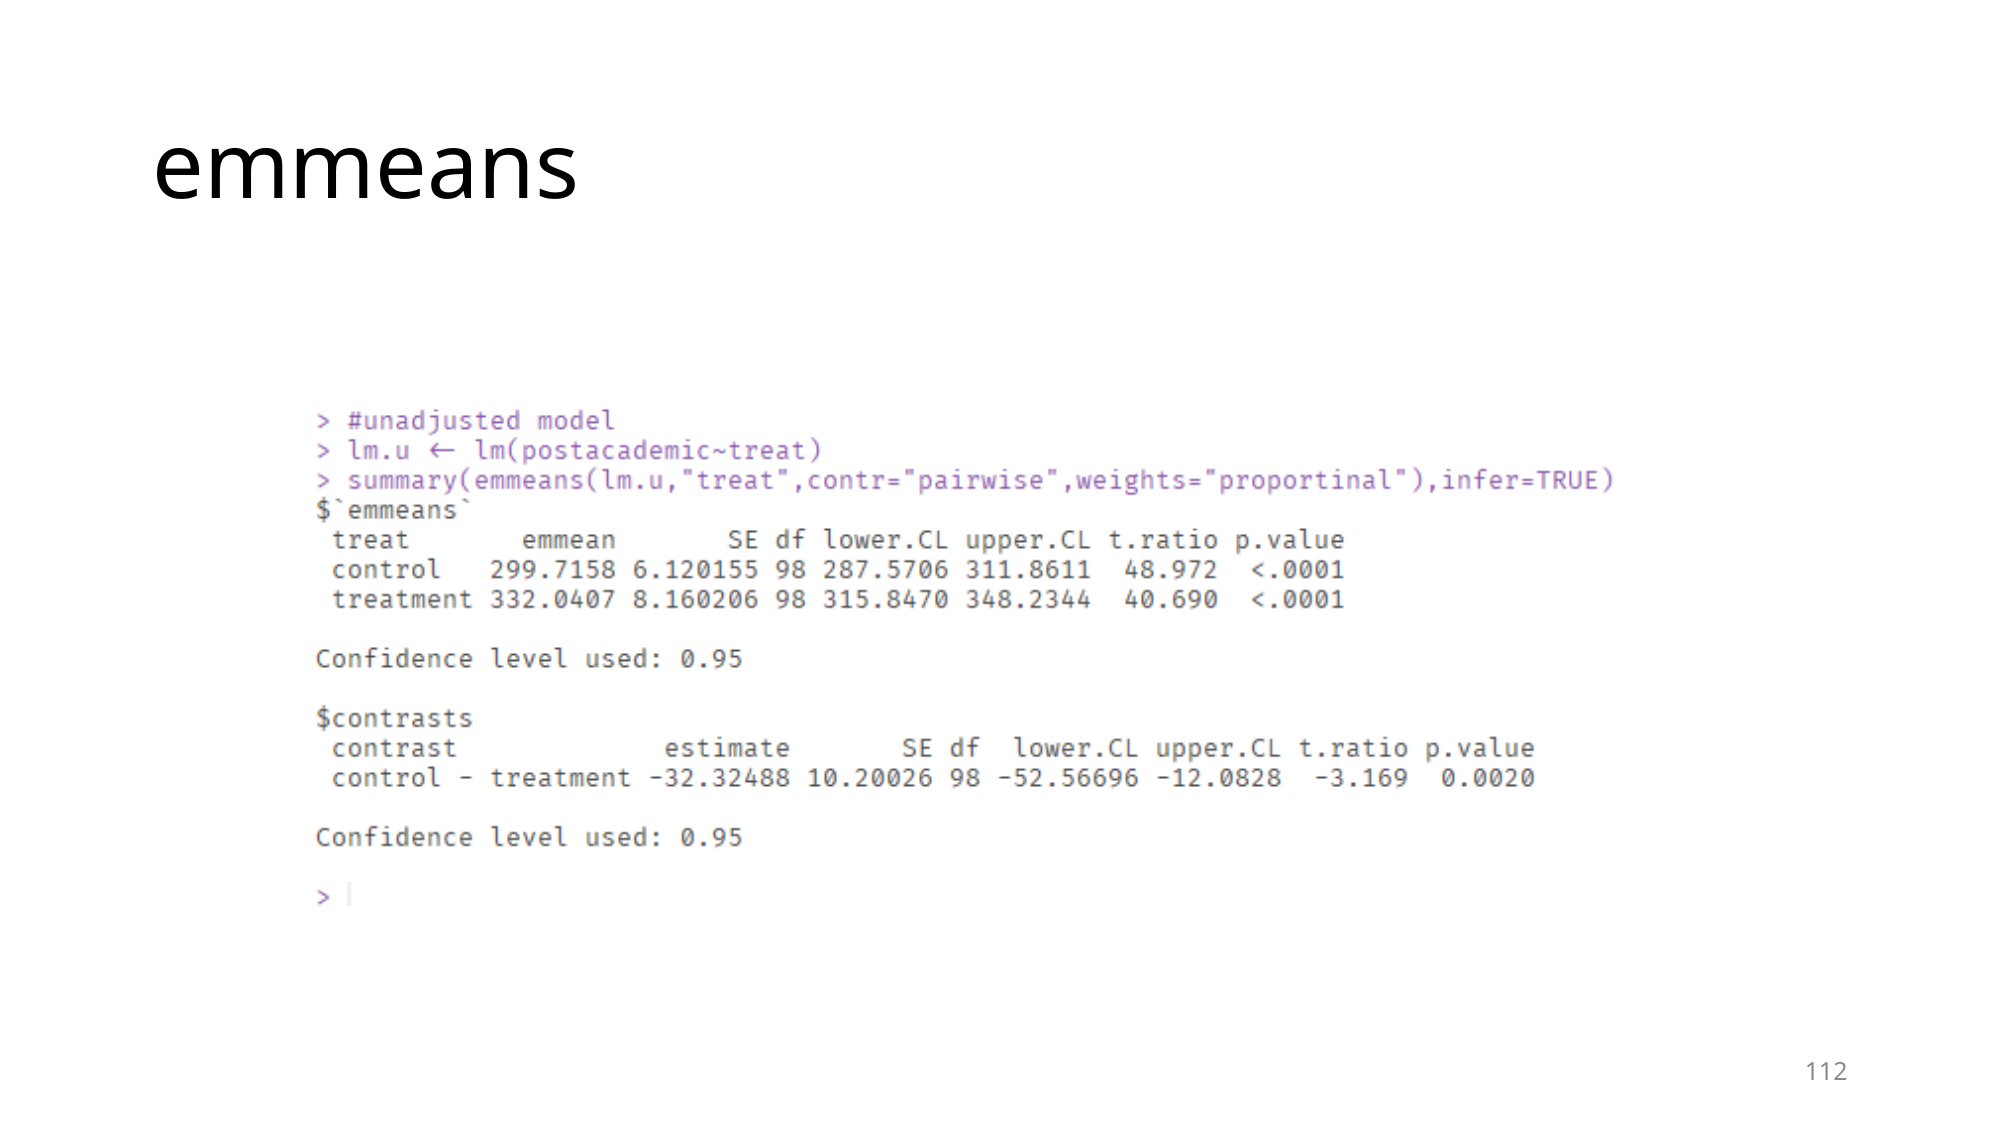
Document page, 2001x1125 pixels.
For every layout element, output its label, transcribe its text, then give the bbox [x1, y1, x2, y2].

slide_number 112 [1412, 1042, 1863, 1103]
title emmeans [137, 59, 1863, 278]
picture [308, 406, 1659, 906]
